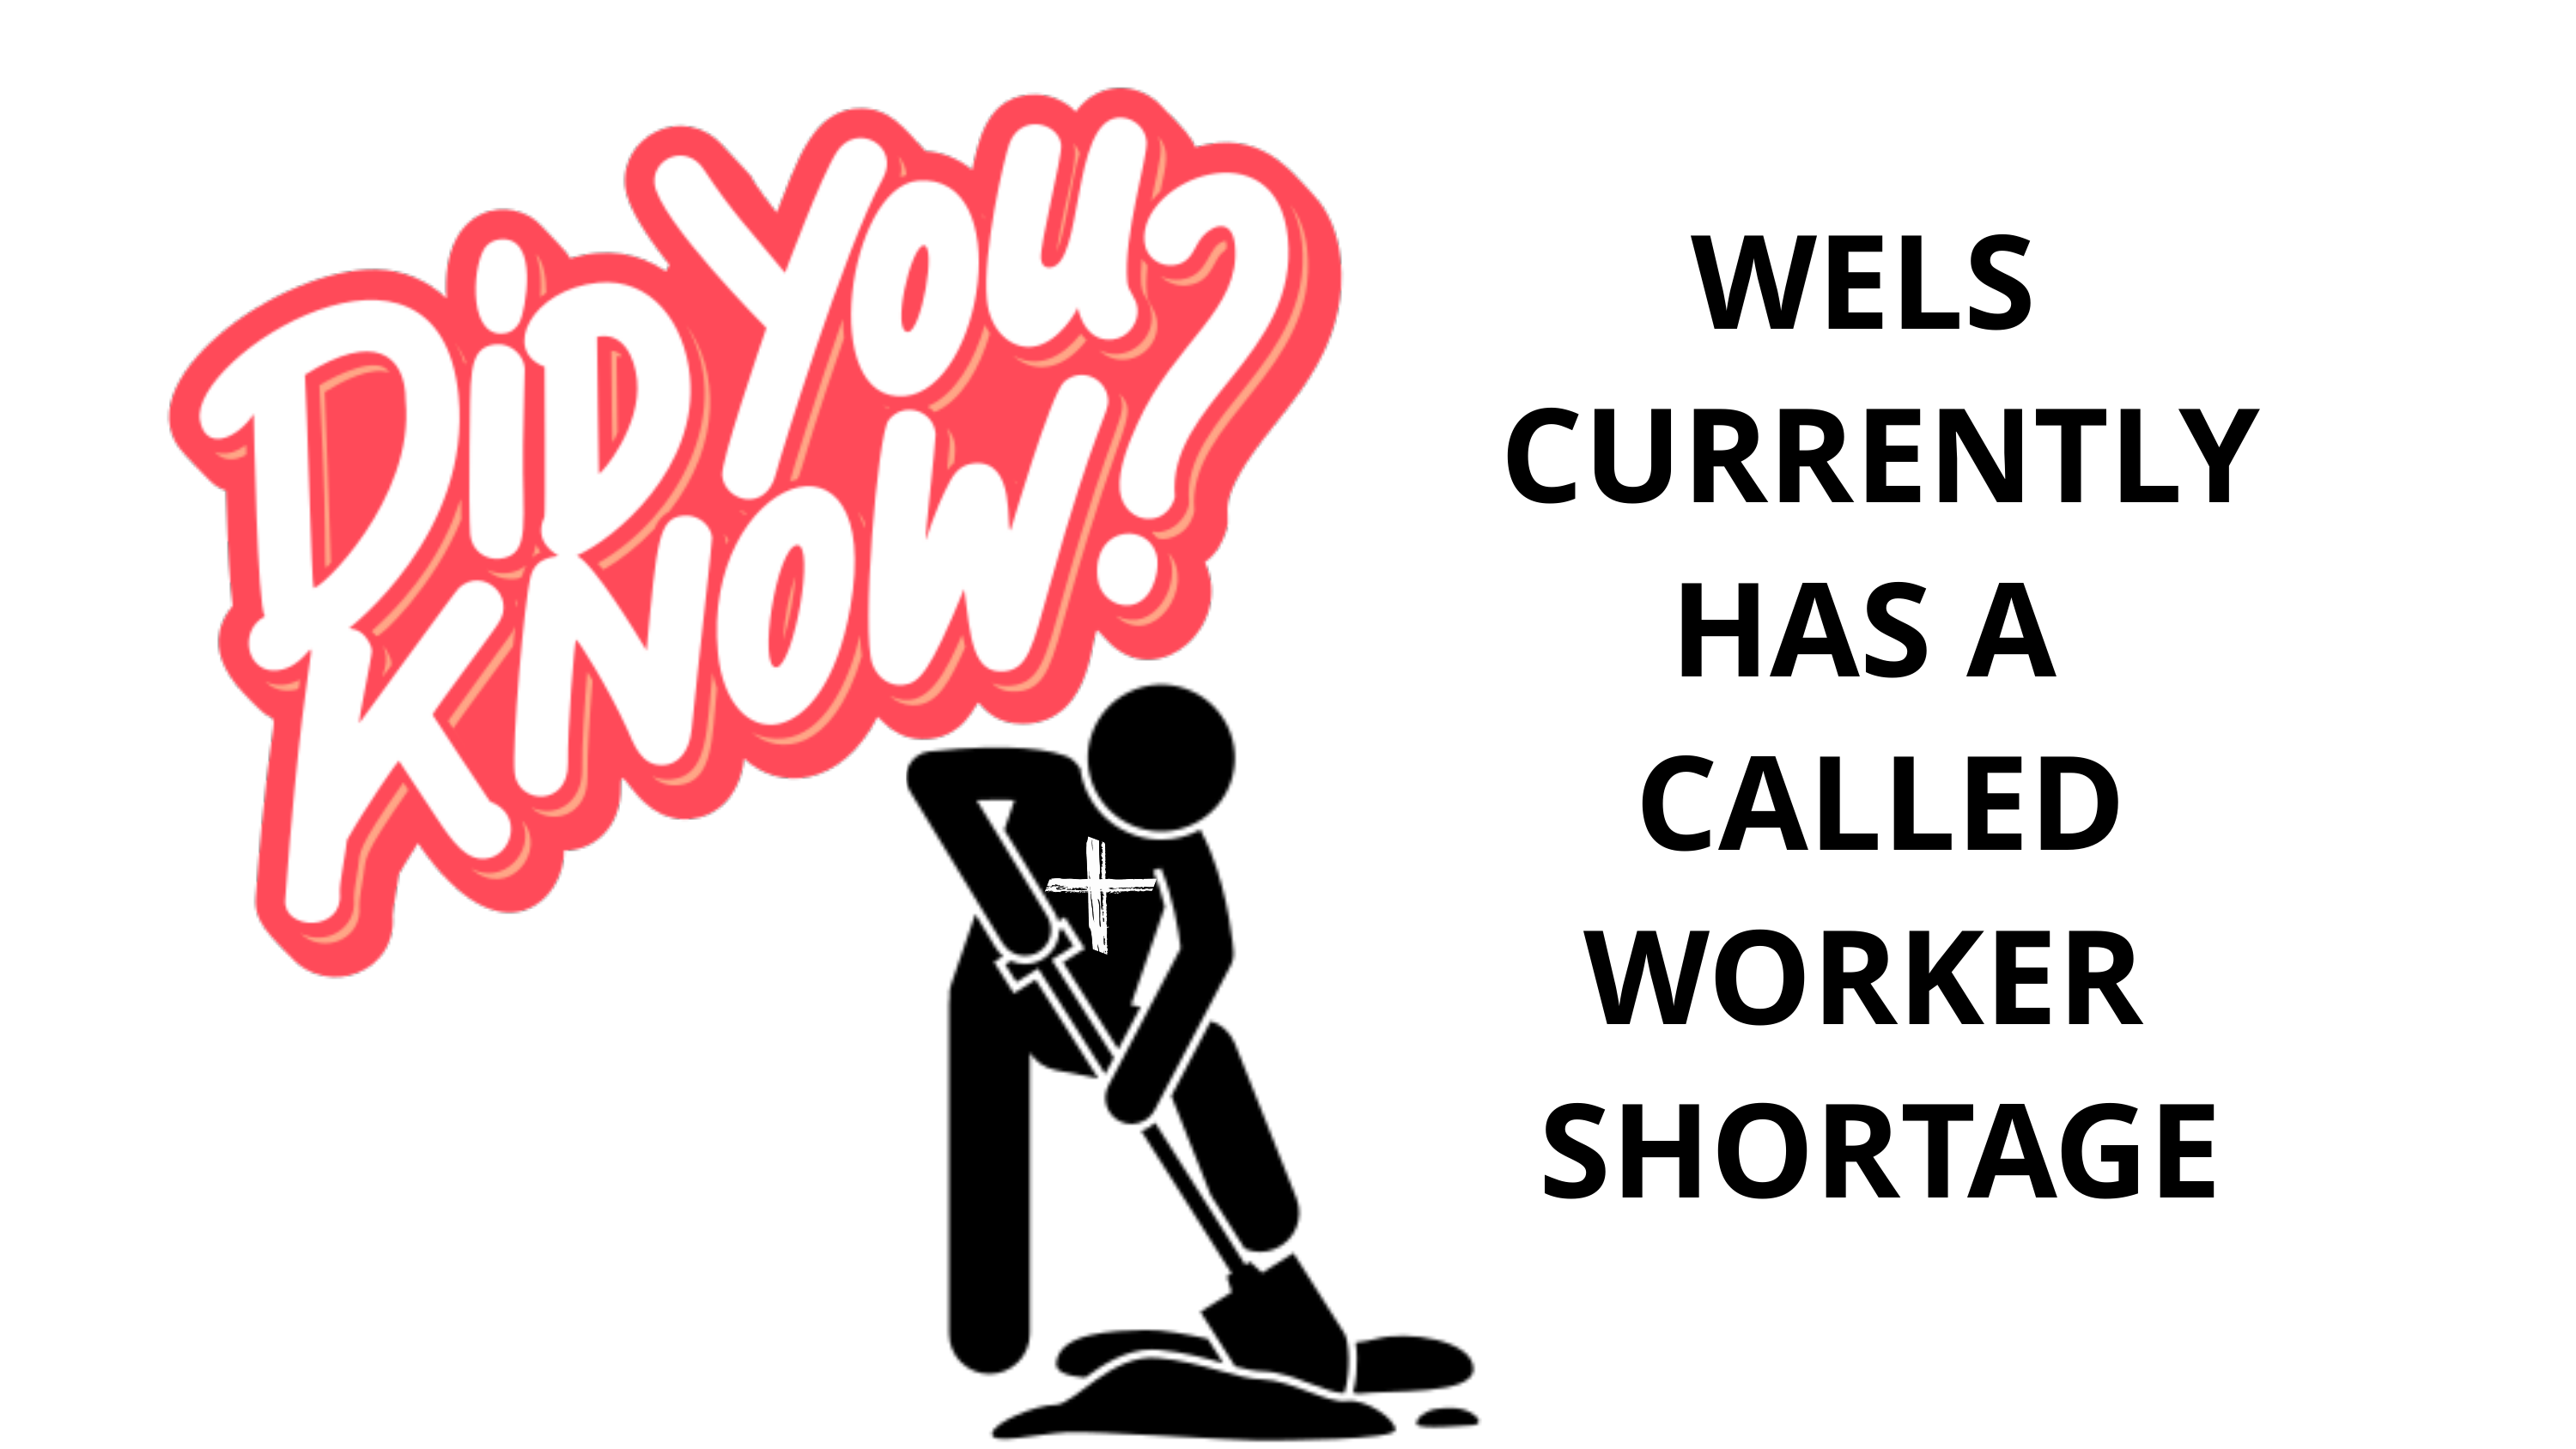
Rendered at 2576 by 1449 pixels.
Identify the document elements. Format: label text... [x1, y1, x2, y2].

text_box WELS CURRENTLY HAS A CALLED WORKER SHORTAGE [1359, 181, 2402, 1225]
text_box [1031, 828, 1163, 962]
text_box [118, 82, 1349, 999]
text_box [906, 661, 1485, 1449]
